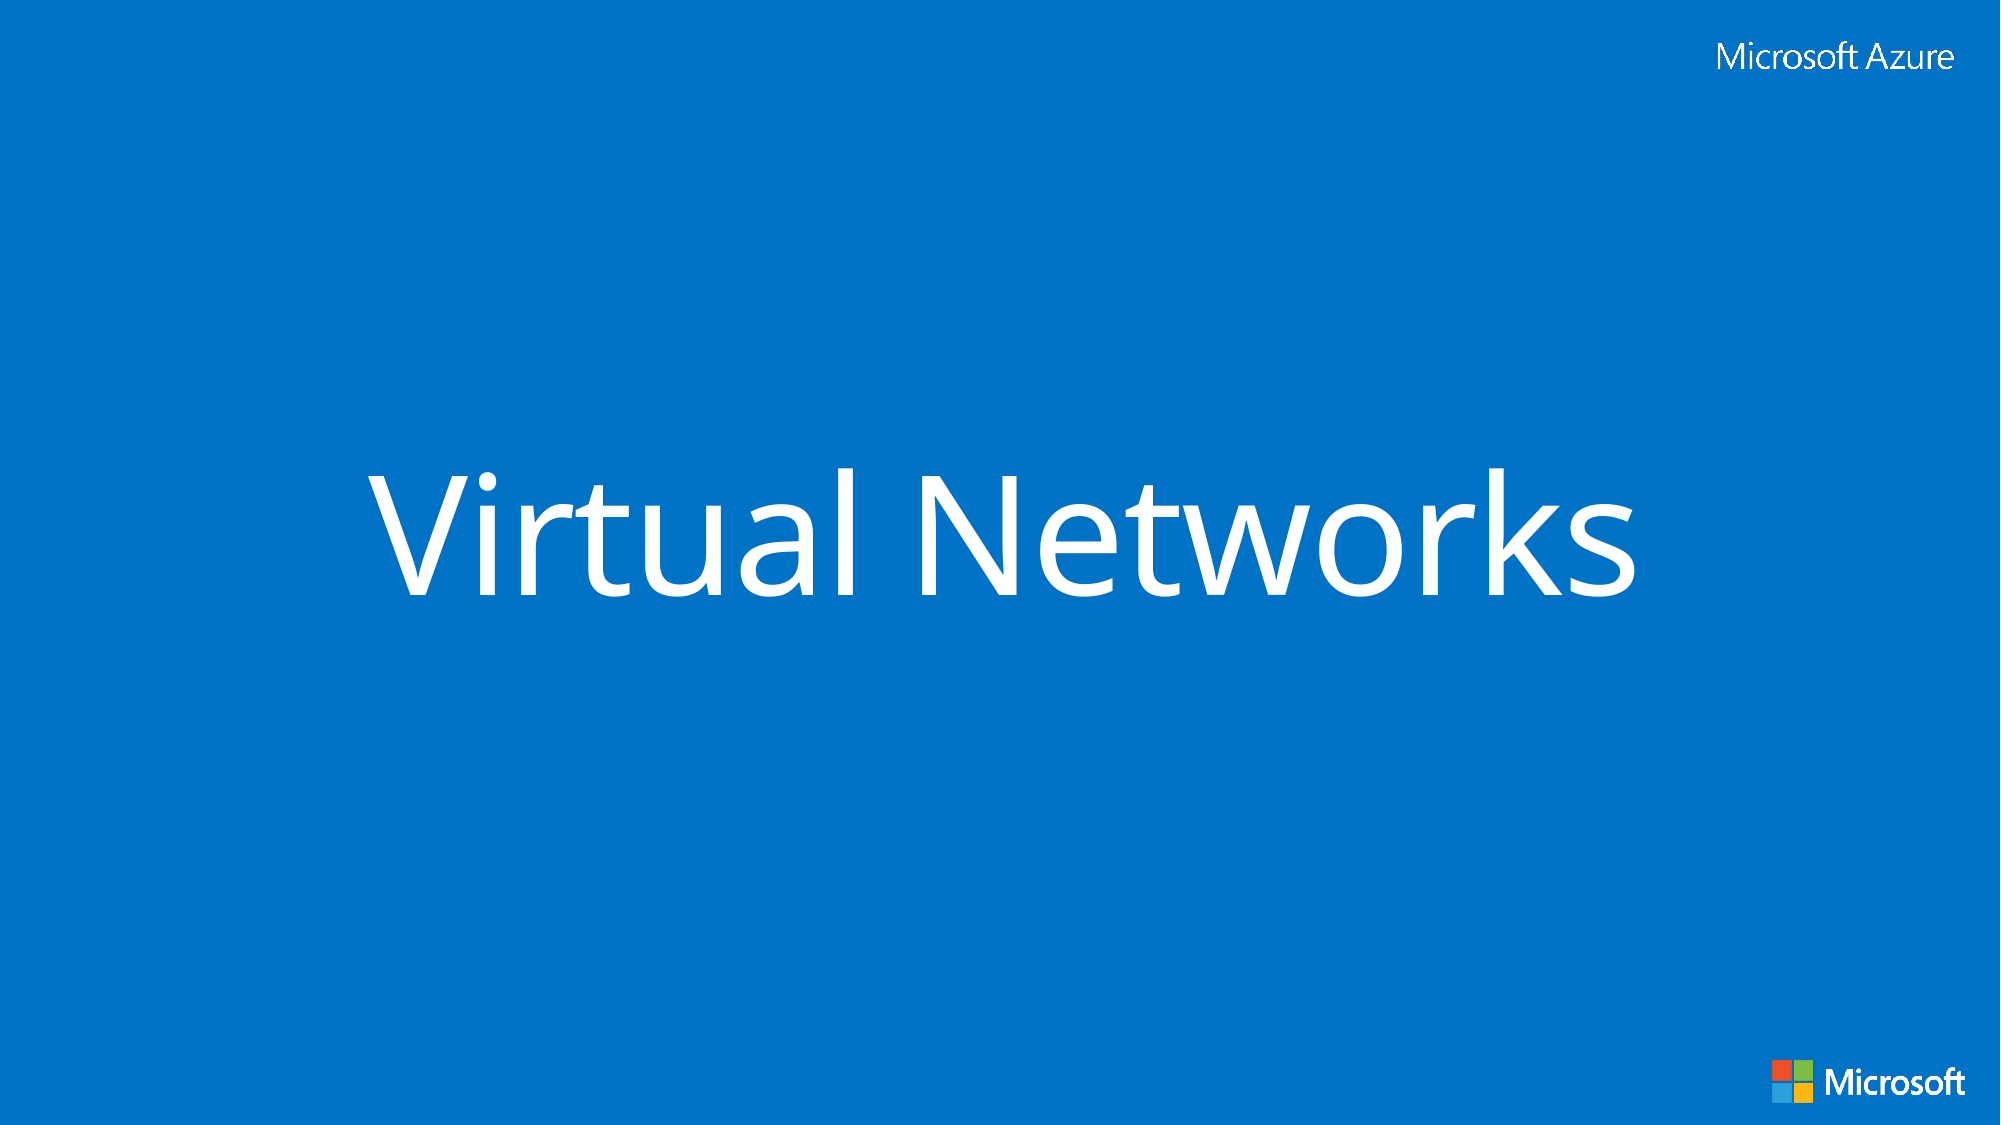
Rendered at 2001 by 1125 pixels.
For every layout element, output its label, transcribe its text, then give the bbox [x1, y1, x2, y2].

picture [1772, 1060, 1965, 1103]
picture [1699, 24, 1972, 87]
title Virtual Networks [126, 444, 1886, 653]
